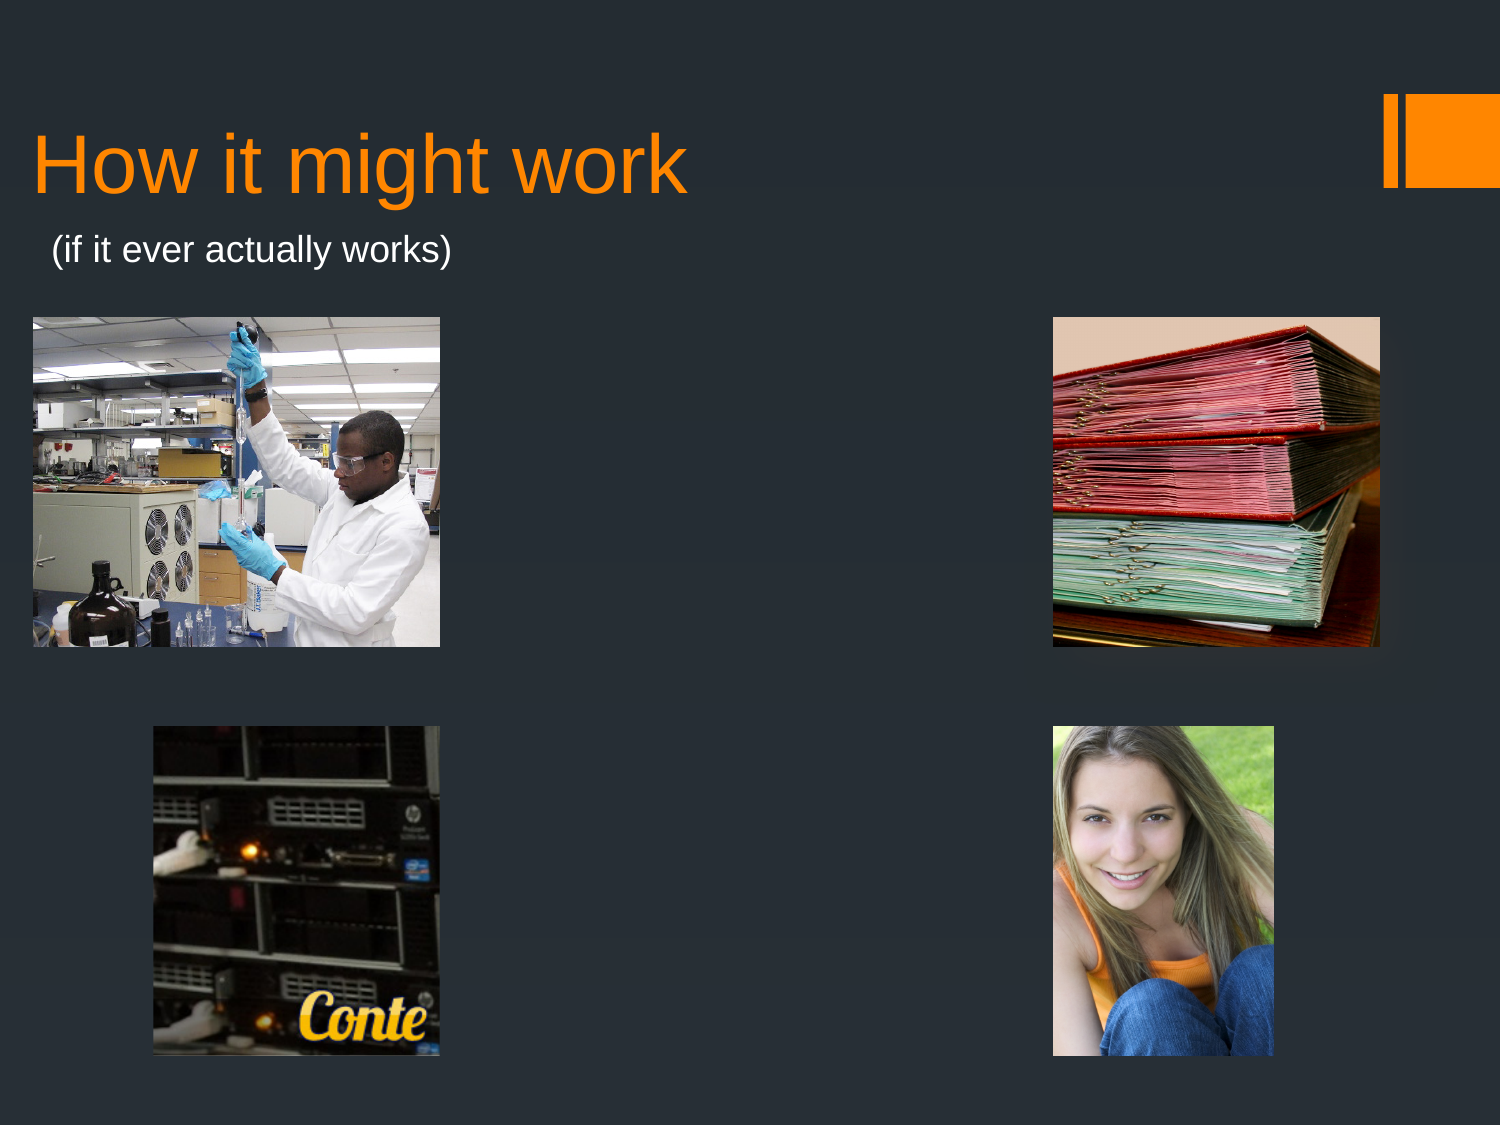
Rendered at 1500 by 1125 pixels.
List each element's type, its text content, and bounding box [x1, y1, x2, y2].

picture [1053, 316, 1381, 647]
title How it might work [16, 28, 1217, 218]
picture [1053, 725, 1274, 1056]
text_box (if it ever actually works) [36, 217, 468, 278]
picture [33, 316, 441, 647]
picture [152, 725, 441, 1056]
